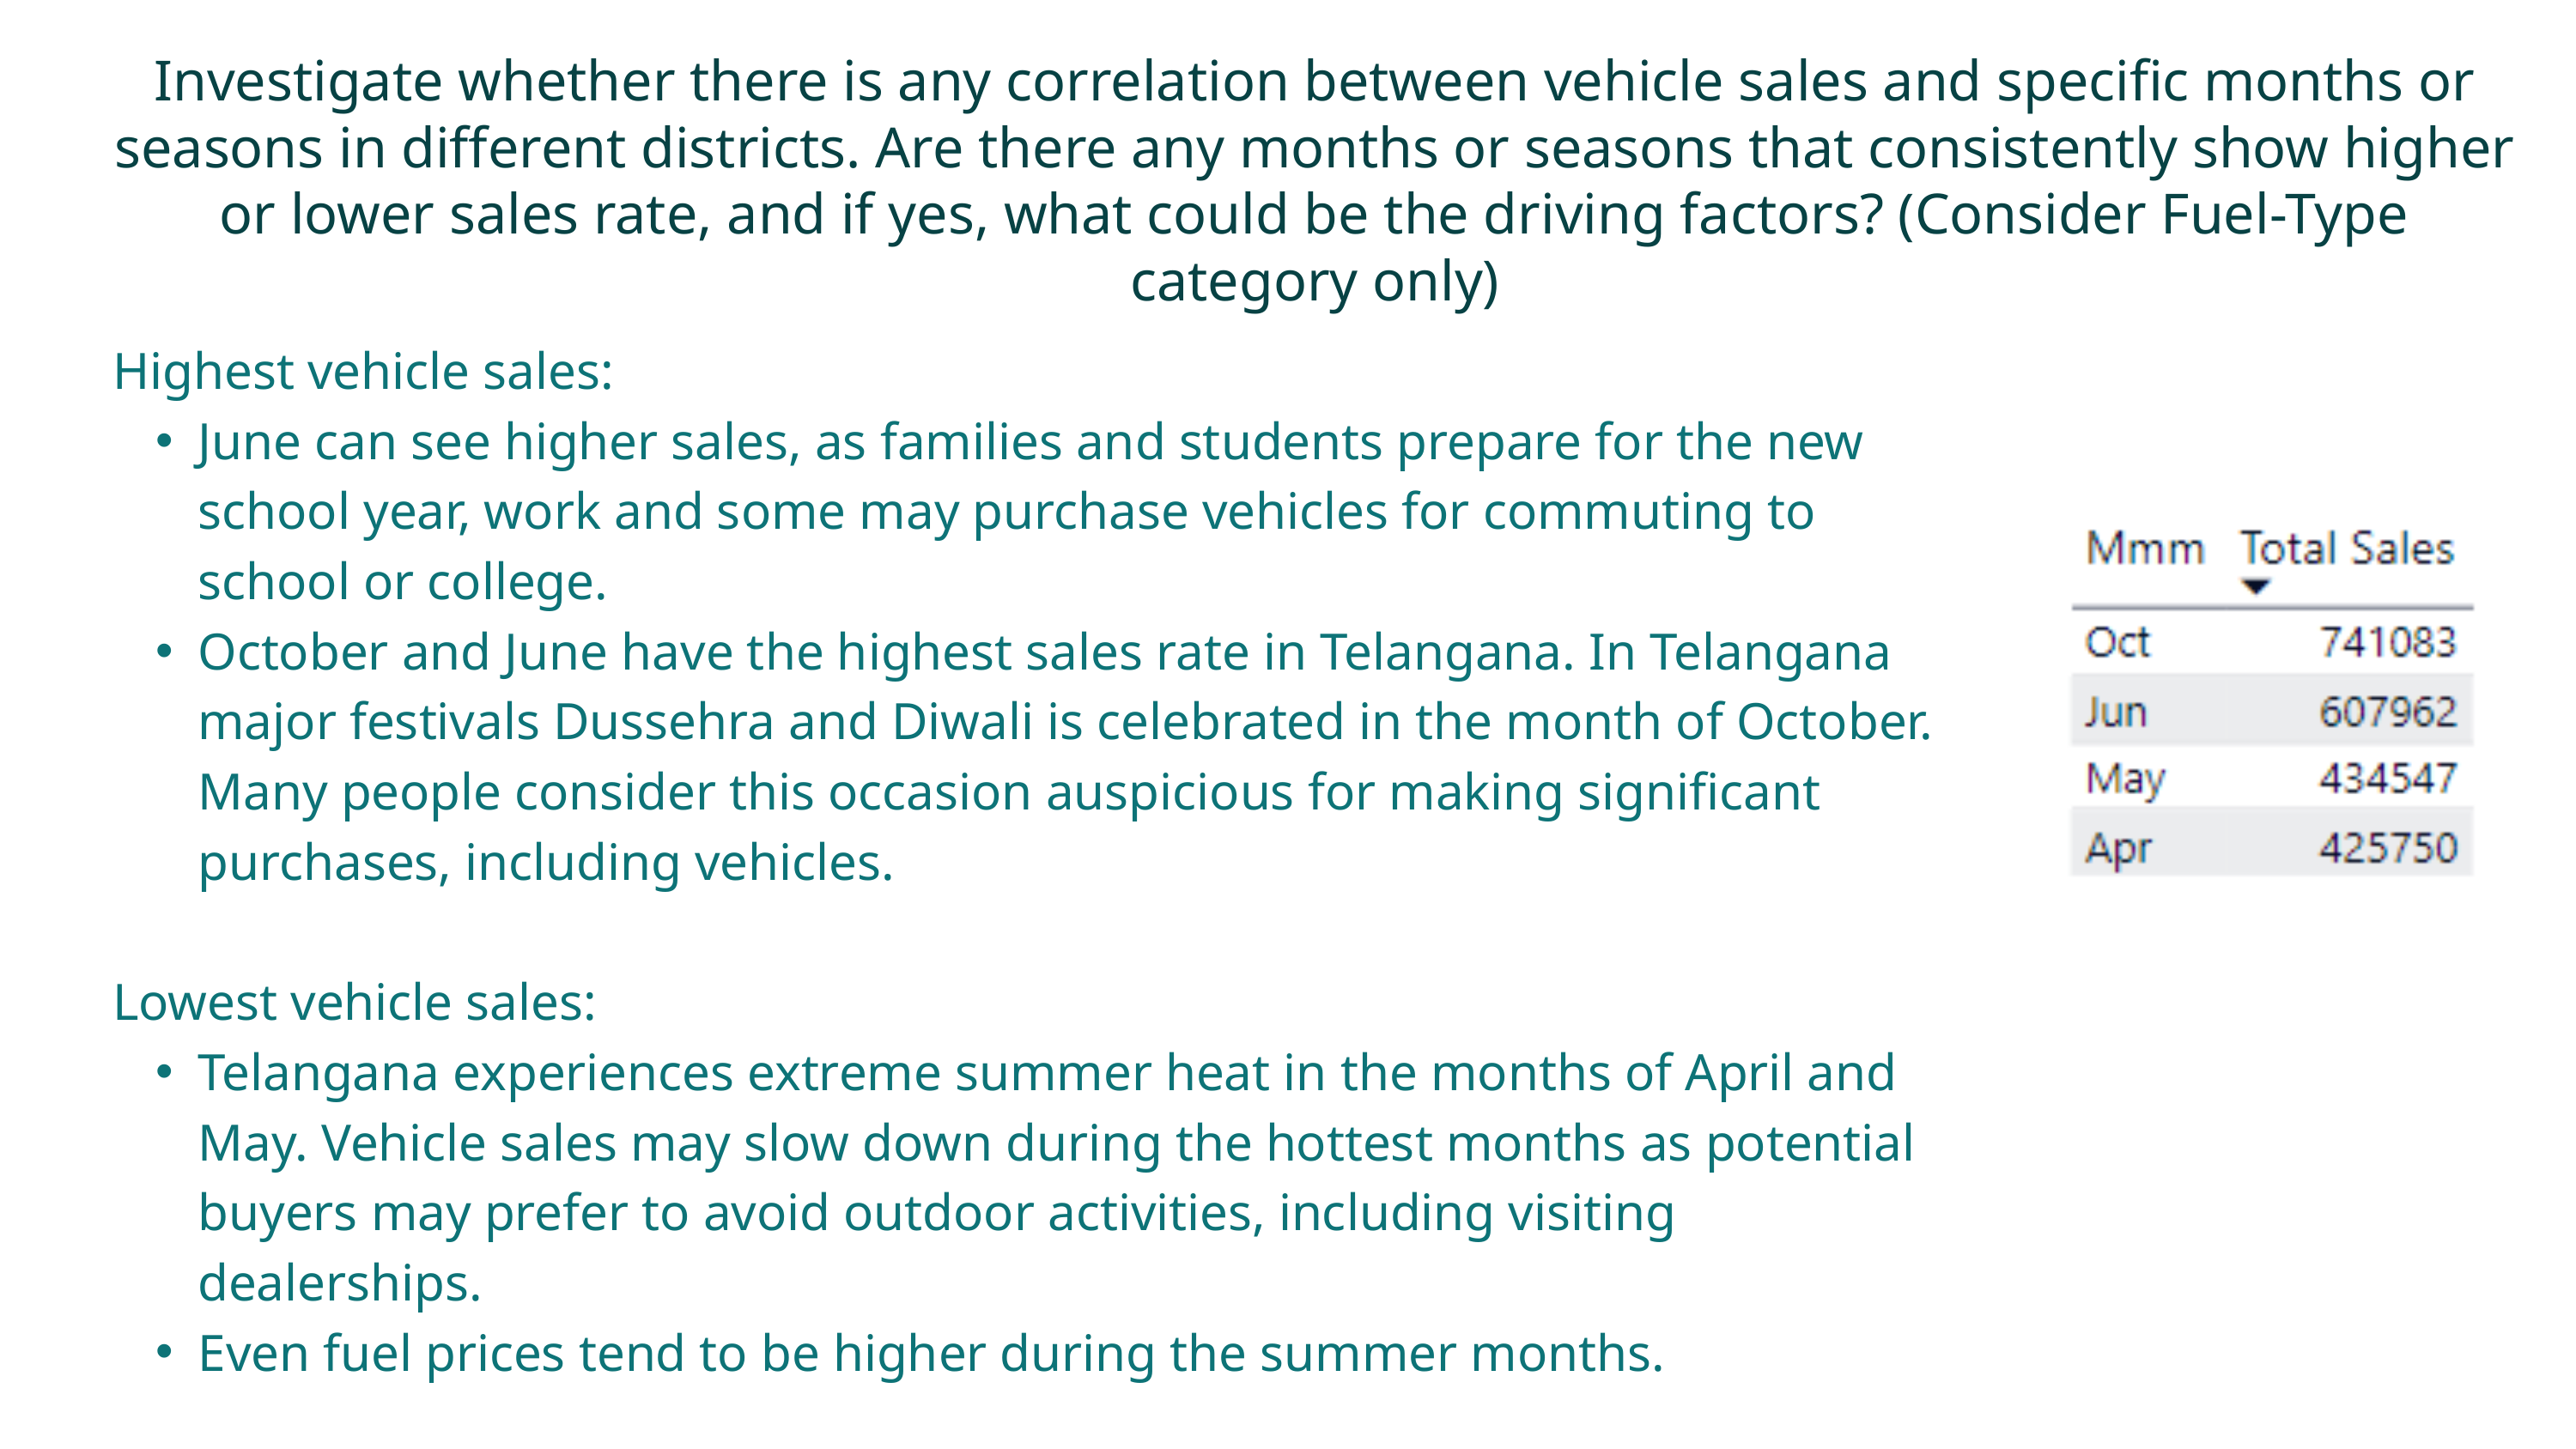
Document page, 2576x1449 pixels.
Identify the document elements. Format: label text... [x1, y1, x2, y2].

text_box Investigate whether there is any correlation between vehicle sales and specific months or seasons in different districts. Are there any months or seasons that consistently show higher or lower sales rate, and if yes, what could be the driving factors? (Consider Fuel-Type category only) [112, 45, 2518, 312]
text_box [1967, 419, 2576, 1123]
text_box Highest vehicle sales: June can see higher sales, as families and students prepare for the new school year, work and some may purchase vehicles for commuting to school or college. October and June have the highest sales rate in Telangana. In Telangana major festivals Dussehra and Diwali is celebrated in the month of October. Many people consider this occasion auspicious for making significant purchases, including vehicles. Lowest vehicle sales: Telangana experiences extreme summer heat in the months of April and May. Vehicle sales may slow down during the hottest months as potential buyers may prefer to avoid outdoor activities, including visiting dealerships. Even fuel prices tend to be higher during the summer months. [112, 329, 1968, 1381]
